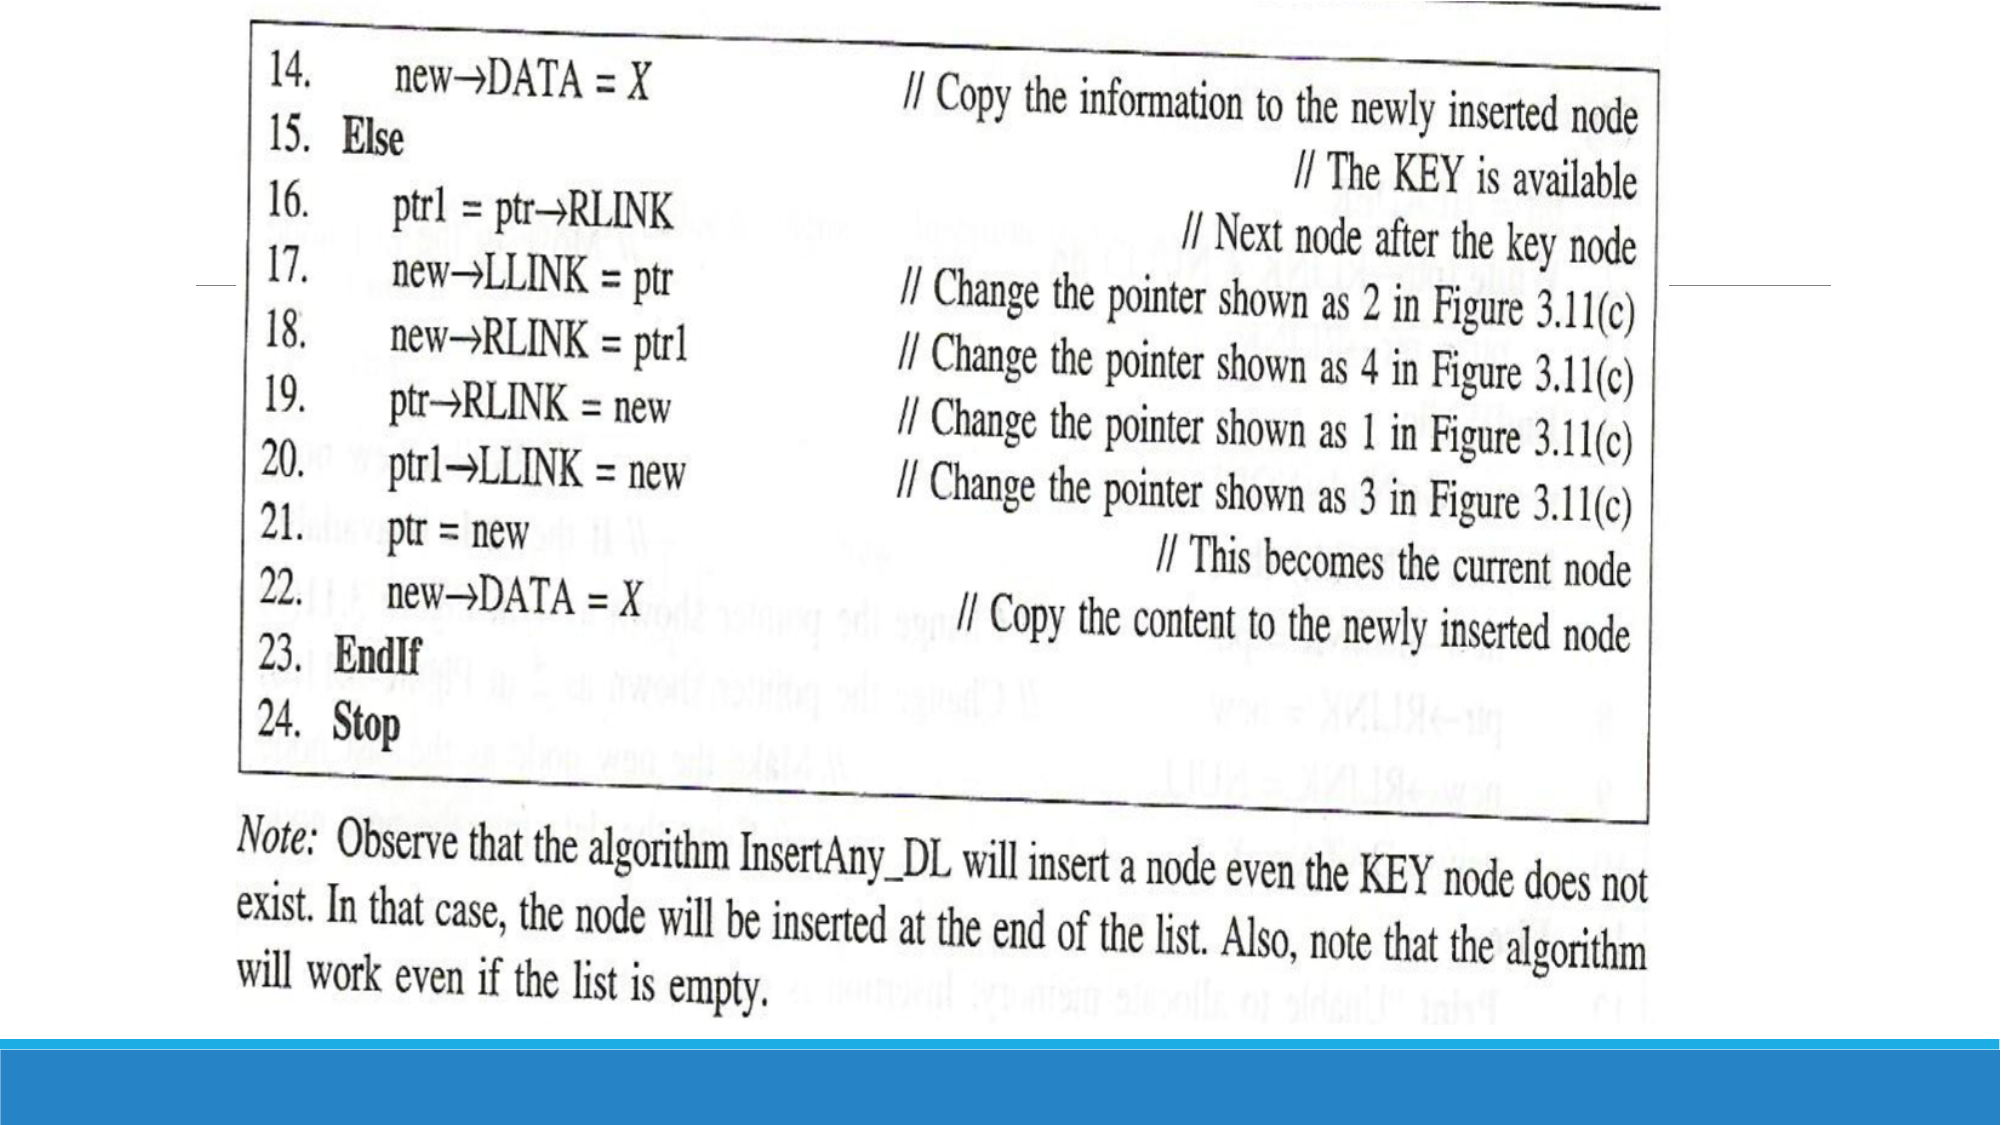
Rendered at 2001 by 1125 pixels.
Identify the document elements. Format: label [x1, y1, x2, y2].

picture [234, 0, 1670, 1026]
